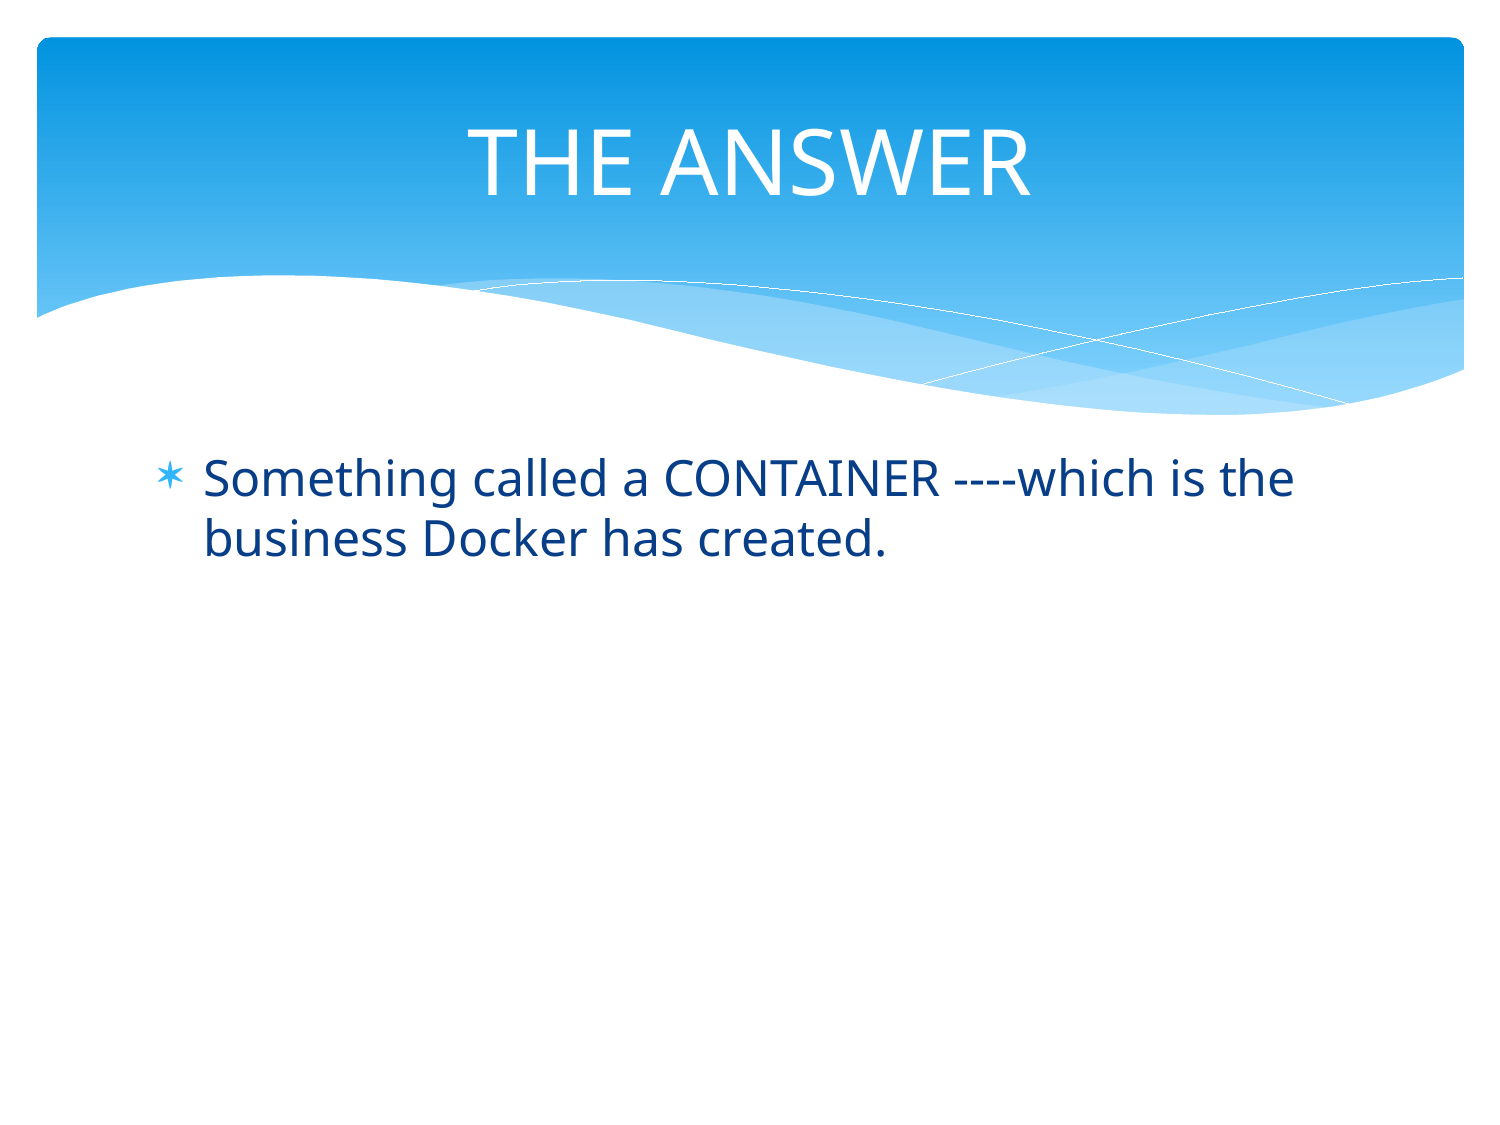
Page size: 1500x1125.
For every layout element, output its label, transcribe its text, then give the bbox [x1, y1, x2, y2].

title THE ANSWER [75, 55, 1425, 261]
list Something called a CONTAINER ----which is the business Docker has created. [143, 438, 1359, 1005]
